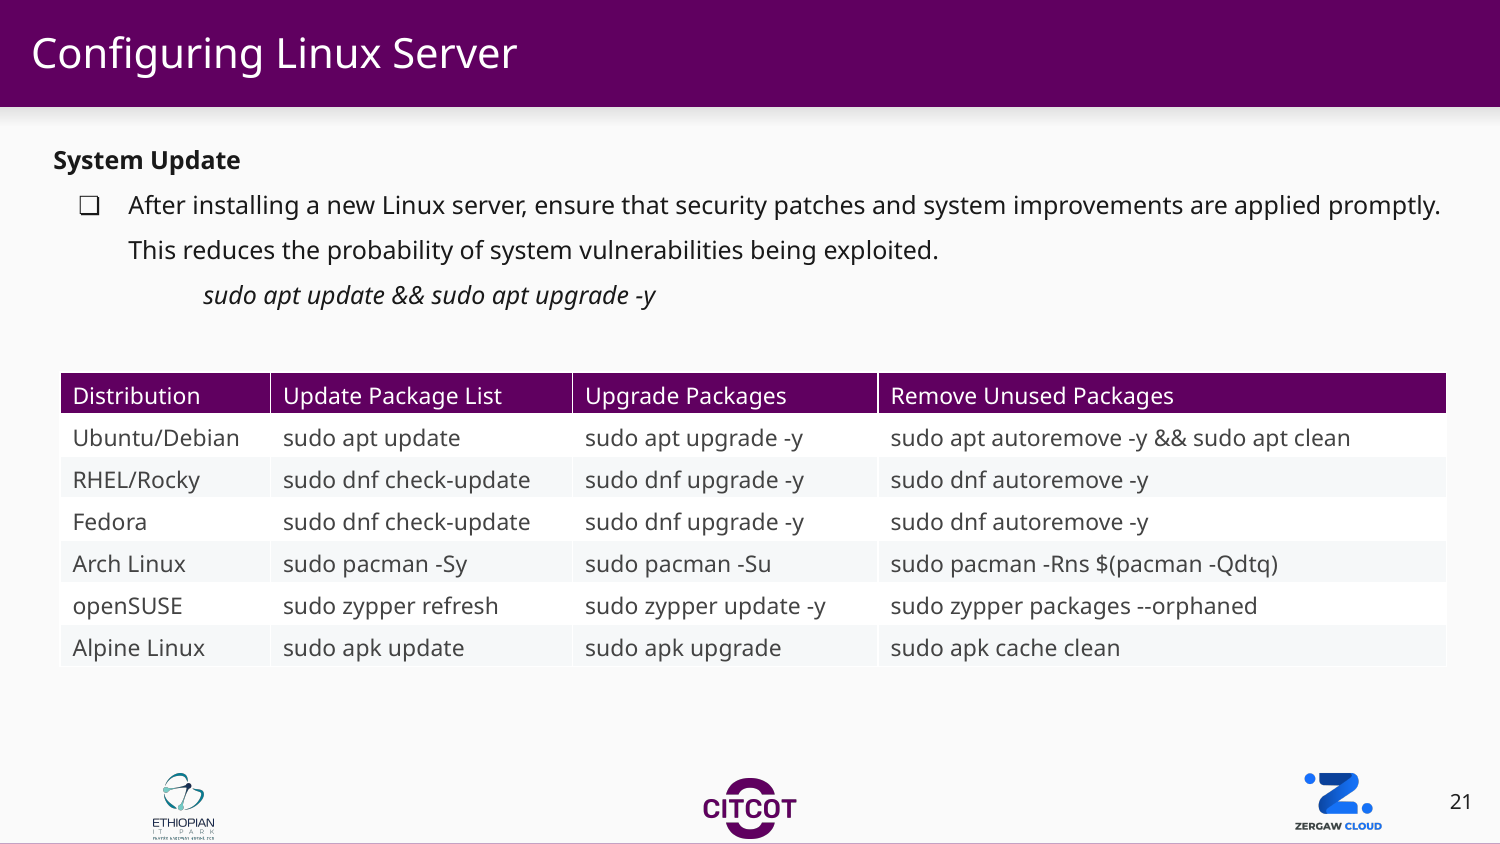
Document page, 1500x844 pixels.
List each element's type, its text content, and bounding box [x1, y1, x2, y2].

picture [1295, 770, 1382, 835]
title Configuring Linux Server [16, 2, 1464, 102]
table_header Distribution [61, 373, 270, 413]
table_cell sudo apt update [271, 415, 572, 455]
list System Update After installing a new Linux server, ensure that security patches and system improvements are applied promptly. This reduces the probability of system vulnerabilities being exploited. sudo apt update && sudo apt upgrade -y [38, 135, 1465, 349]
table_cell sudo dnf upgrade -y [573, 457, 877, 497]
table_cell sudo apt autoremove -y && sudo apt clean [879, 415, 1446, 455]
table_cell Alpine Linux [61, 625, 270, 666]
table_header Update Package List [271, 373, 572, 413]
table_cell sudo apk cache clean [879, 625, 1446, 666]
table_cell sudo apk update [271, 625, 572, 666]
table_cell sudo dnf autoremove -y [879, 457, 1446, 497]
table_header Remove Unused Packages [879, 373, 1446, 413]
picture [153, 773, 214, 840]
table_cell Arch Linux [61, 541, 270, 582]
table_cell sudo dnf check-update [271, 499, 572, 540]
table_cell sudo pacman -Sy [271, 541, 572, 582]
table_cell sudo dnf autoremove -y [879, 499, 1446, 540]
picture [701, 778, 799, 839]
table_cell sudo apk upgrade [573, 625, 877, 666]
table_cell openSUSE [61, 583, 270, 624]
table_cell sudo apt upgrade -y [573, 415, 877, 455]
table_cell Fedora [61, 499, 270, 540]
table_cell sudo pacman -Rns $(pacman -Qdtq) [879, 541, 1446, 582]
table_cell Ubuntu/Debian [61, 415, 270, 455]
table_cell RHEL/Rocky [61, 457, 270, 497]
table_cell sudo zypper packages --orphaned [879, 583, 1446, 624]
table_cell sudo zypper refresh [271, 583, 572, 624]
table_cell sudo zypper update -y [573, 583, 877, 624]
table_cell sudo dnf check-update [271, 457, 572, 497]
slide_number ‹#› [1398, 770, 1489, 835]
table_cell sudo pacman -Su [573, 541, 877, 582]
table_header Upgrade Packages [573, 373, 877, 413]
table_cell sudo dnf upgrade -y [573, 499, 877, 540]
